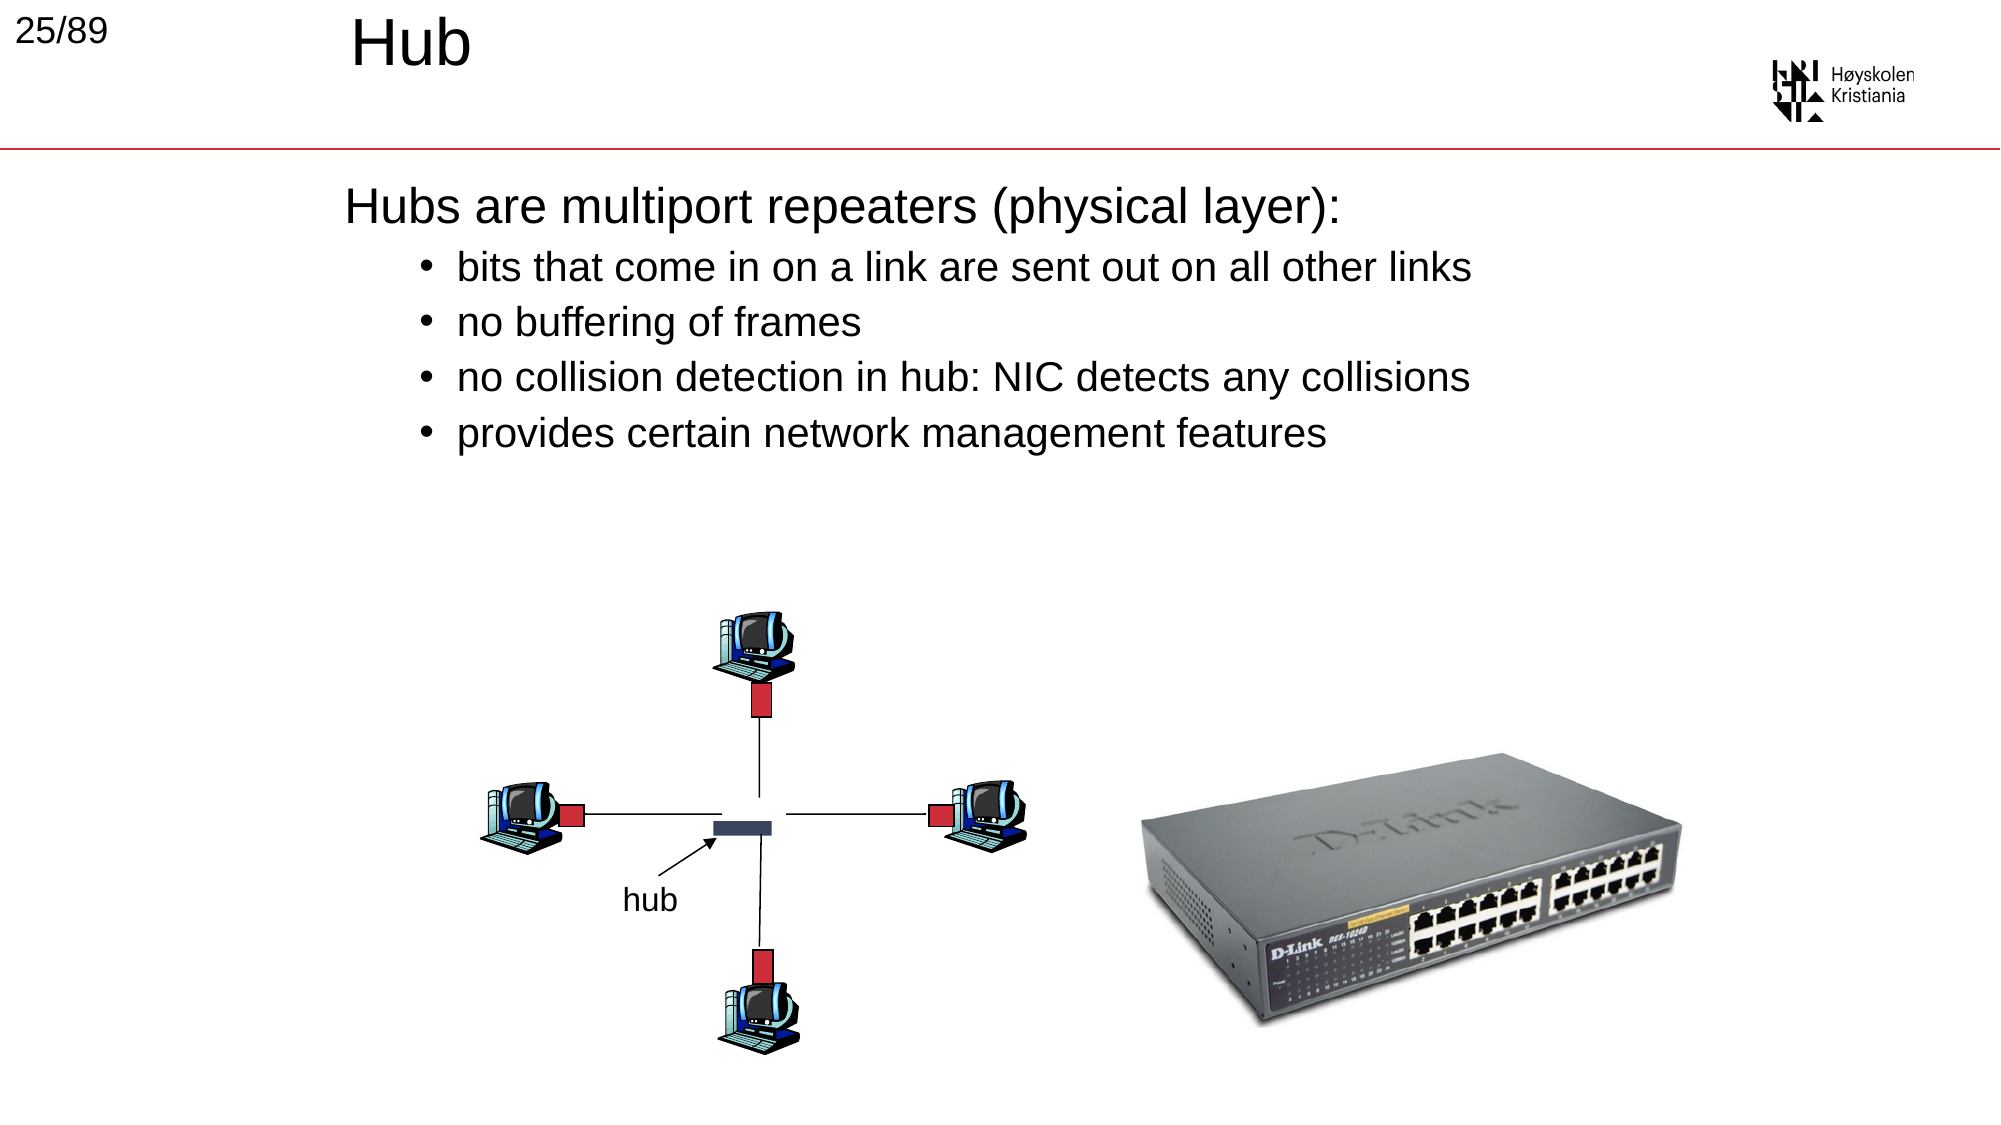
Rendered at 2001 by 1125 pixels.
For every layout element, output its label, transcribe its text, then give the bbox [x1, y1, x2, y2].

slide_number 25/89 [0, 0, 208, 74]
picture [1127, 715, 1691, 1028]
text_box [479, 610, 1029, 1056]
list Hubs are multiport repeaters (physical layer): bits that come in on a link are sent out on all other links no buffering of frames no collision detection in hub: NIC detects any collisions provides certain network management features [329, 173, 1605, 585]
title Hub [335, 0, 1611, 188]
